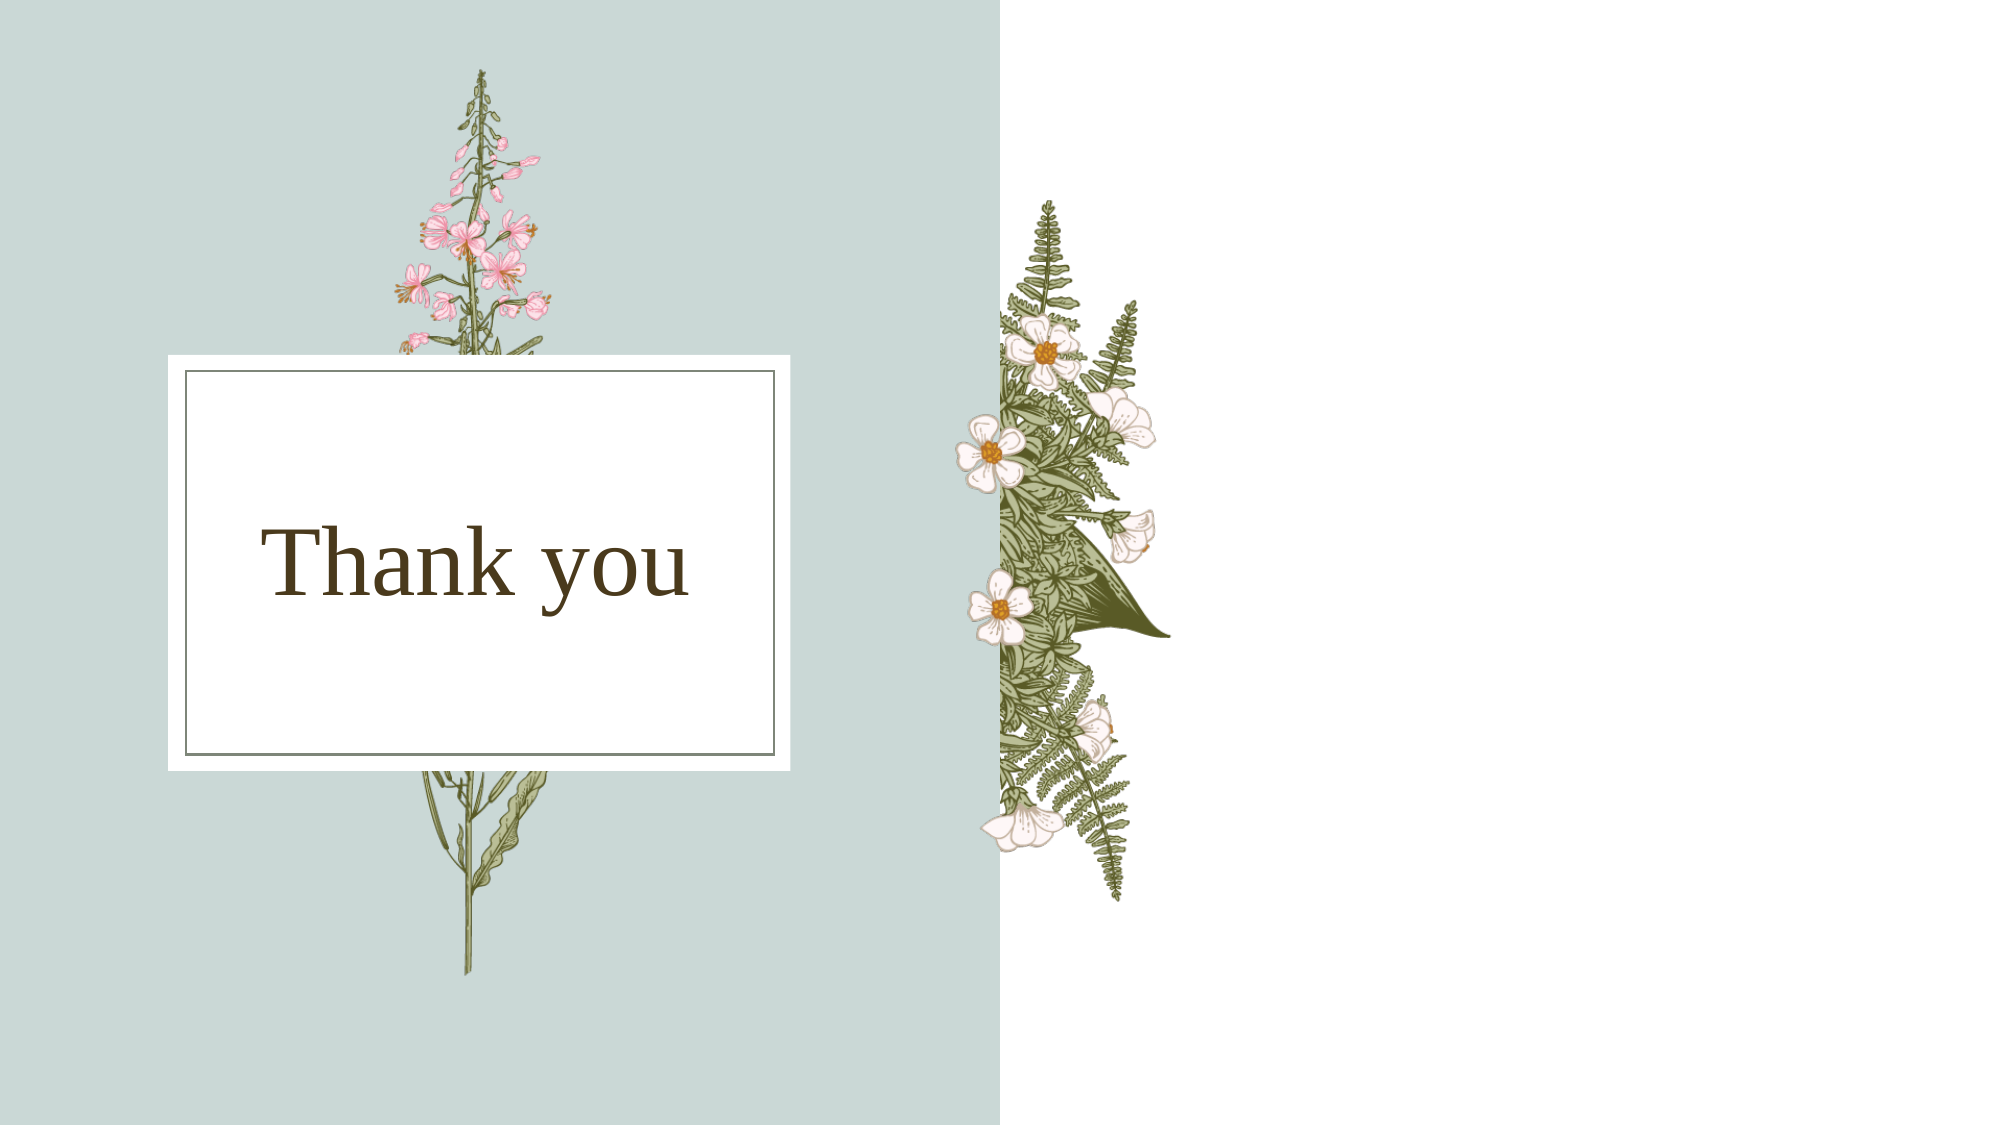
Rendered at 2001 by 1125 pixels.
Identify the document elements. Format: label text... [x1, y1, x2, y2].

picture [947, 190, 1186, 912]
picture [380, 771, 571, 987]
picture [380, 62, 578, 354]
title Thank you [241, 473, 710, 653]
